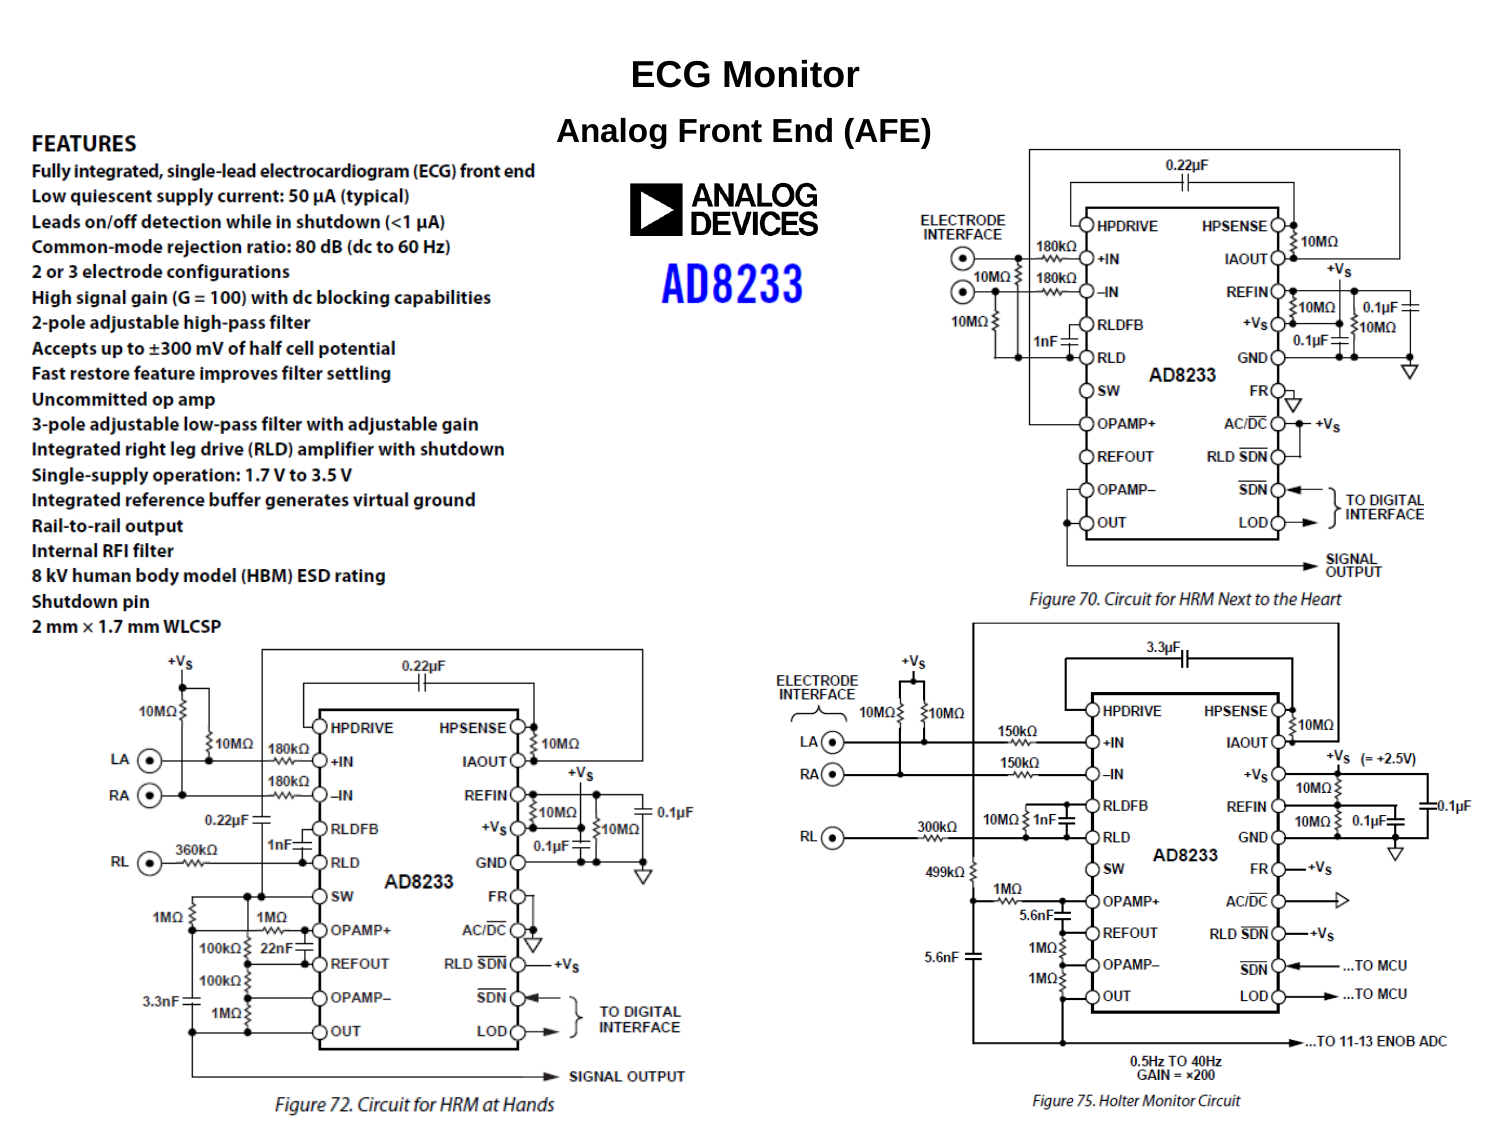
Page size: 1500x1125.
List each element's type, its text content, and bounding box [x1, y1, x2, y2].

picture [773, 142, 1477, 1121]
picture [619, 172, 824, 239]
picture [29, 132, 544, 634]
text_box Analog Front End (AFE) [324, 101, 1164, 157]
text_box ECG Monitor [615, 42, 888, 103]
picture [655, 255, 810, 313]
picture [108, 640, 703, 1118]
